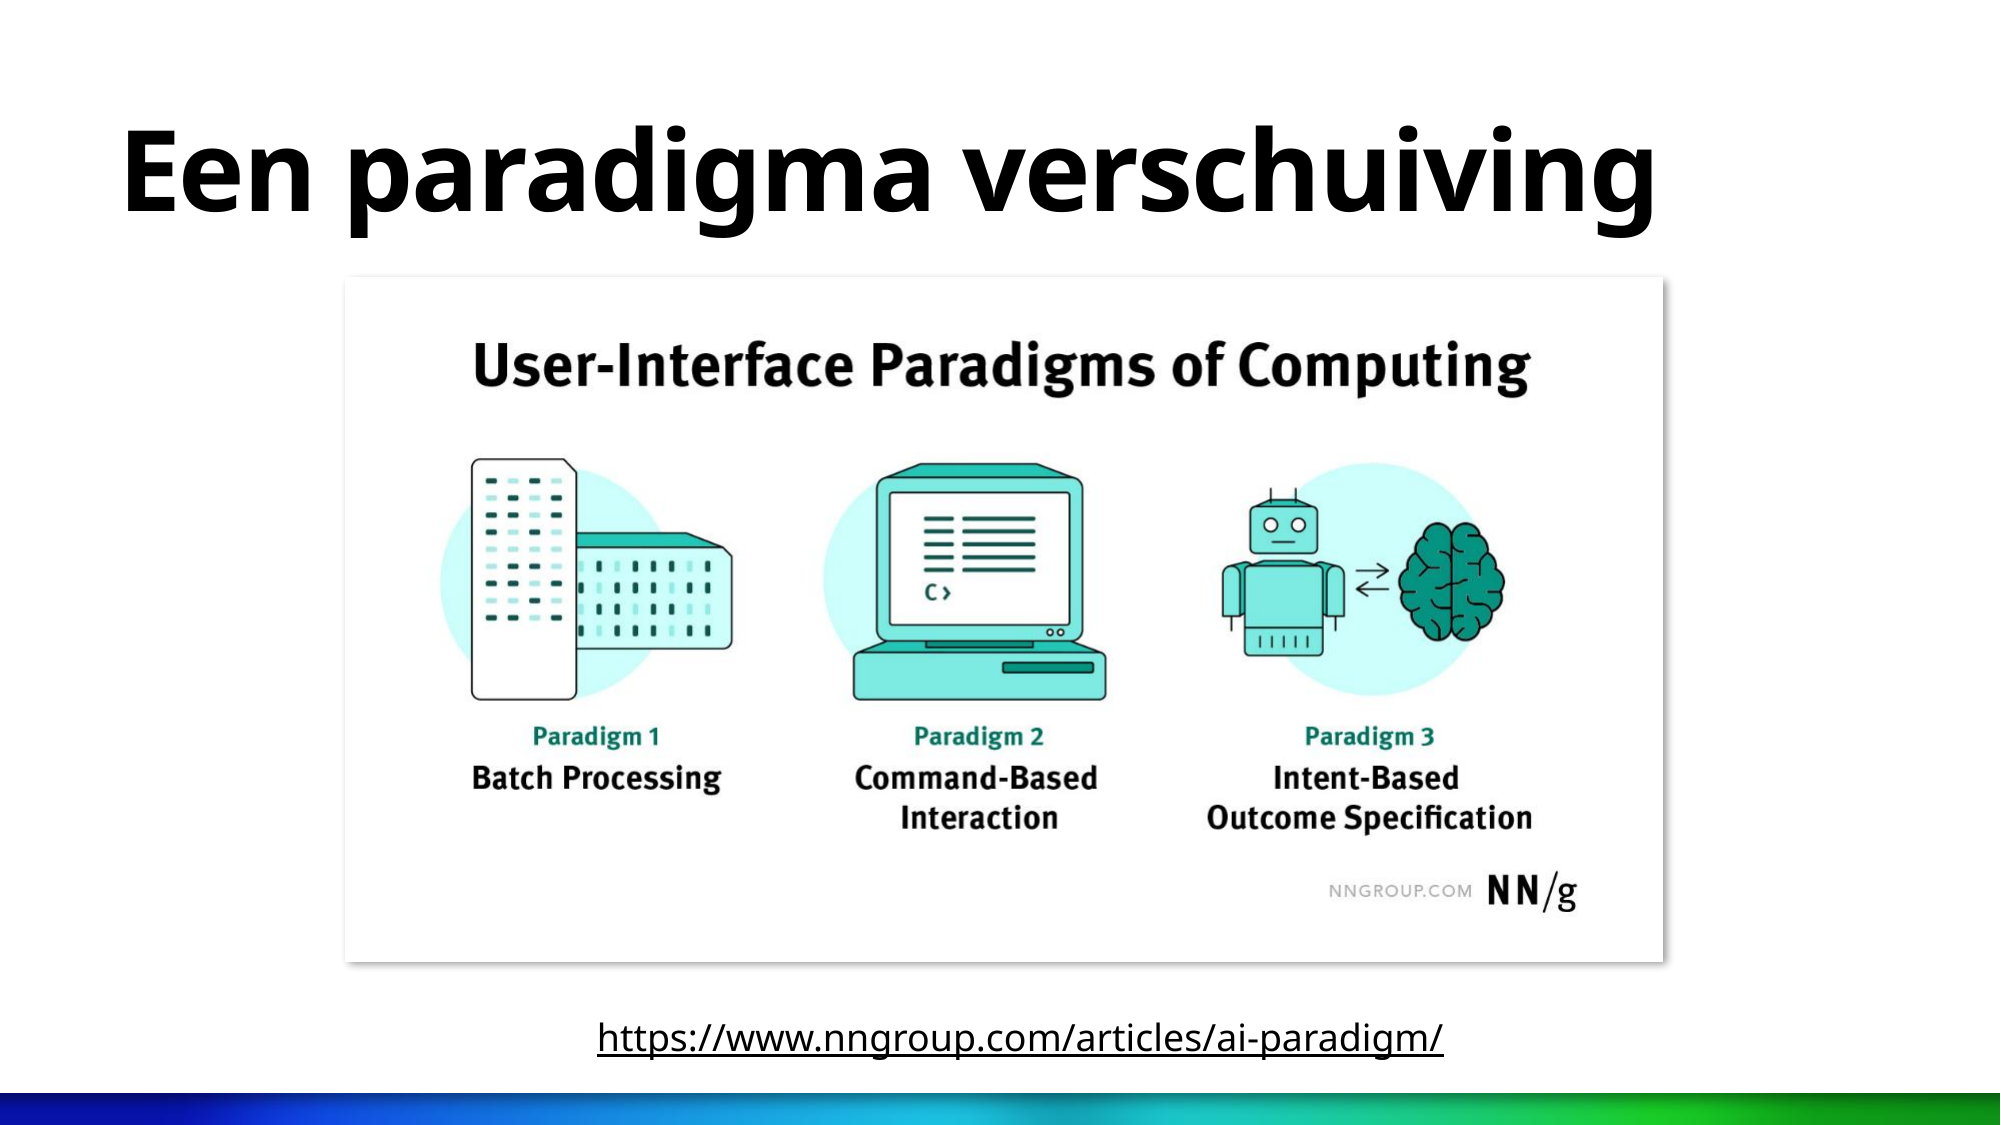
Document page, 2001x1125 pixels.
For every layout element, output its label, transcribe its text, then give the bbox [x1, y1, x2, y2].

text_box https://www.nngroup.com/articles/ai-paradigm/ [582, 1006, 1582, 1073]
title Een paradigma verschuiving [118, 118, 1890, 225]
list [345, 277, 1663, 962]
picture [0, 1093, 2000, 1125]
